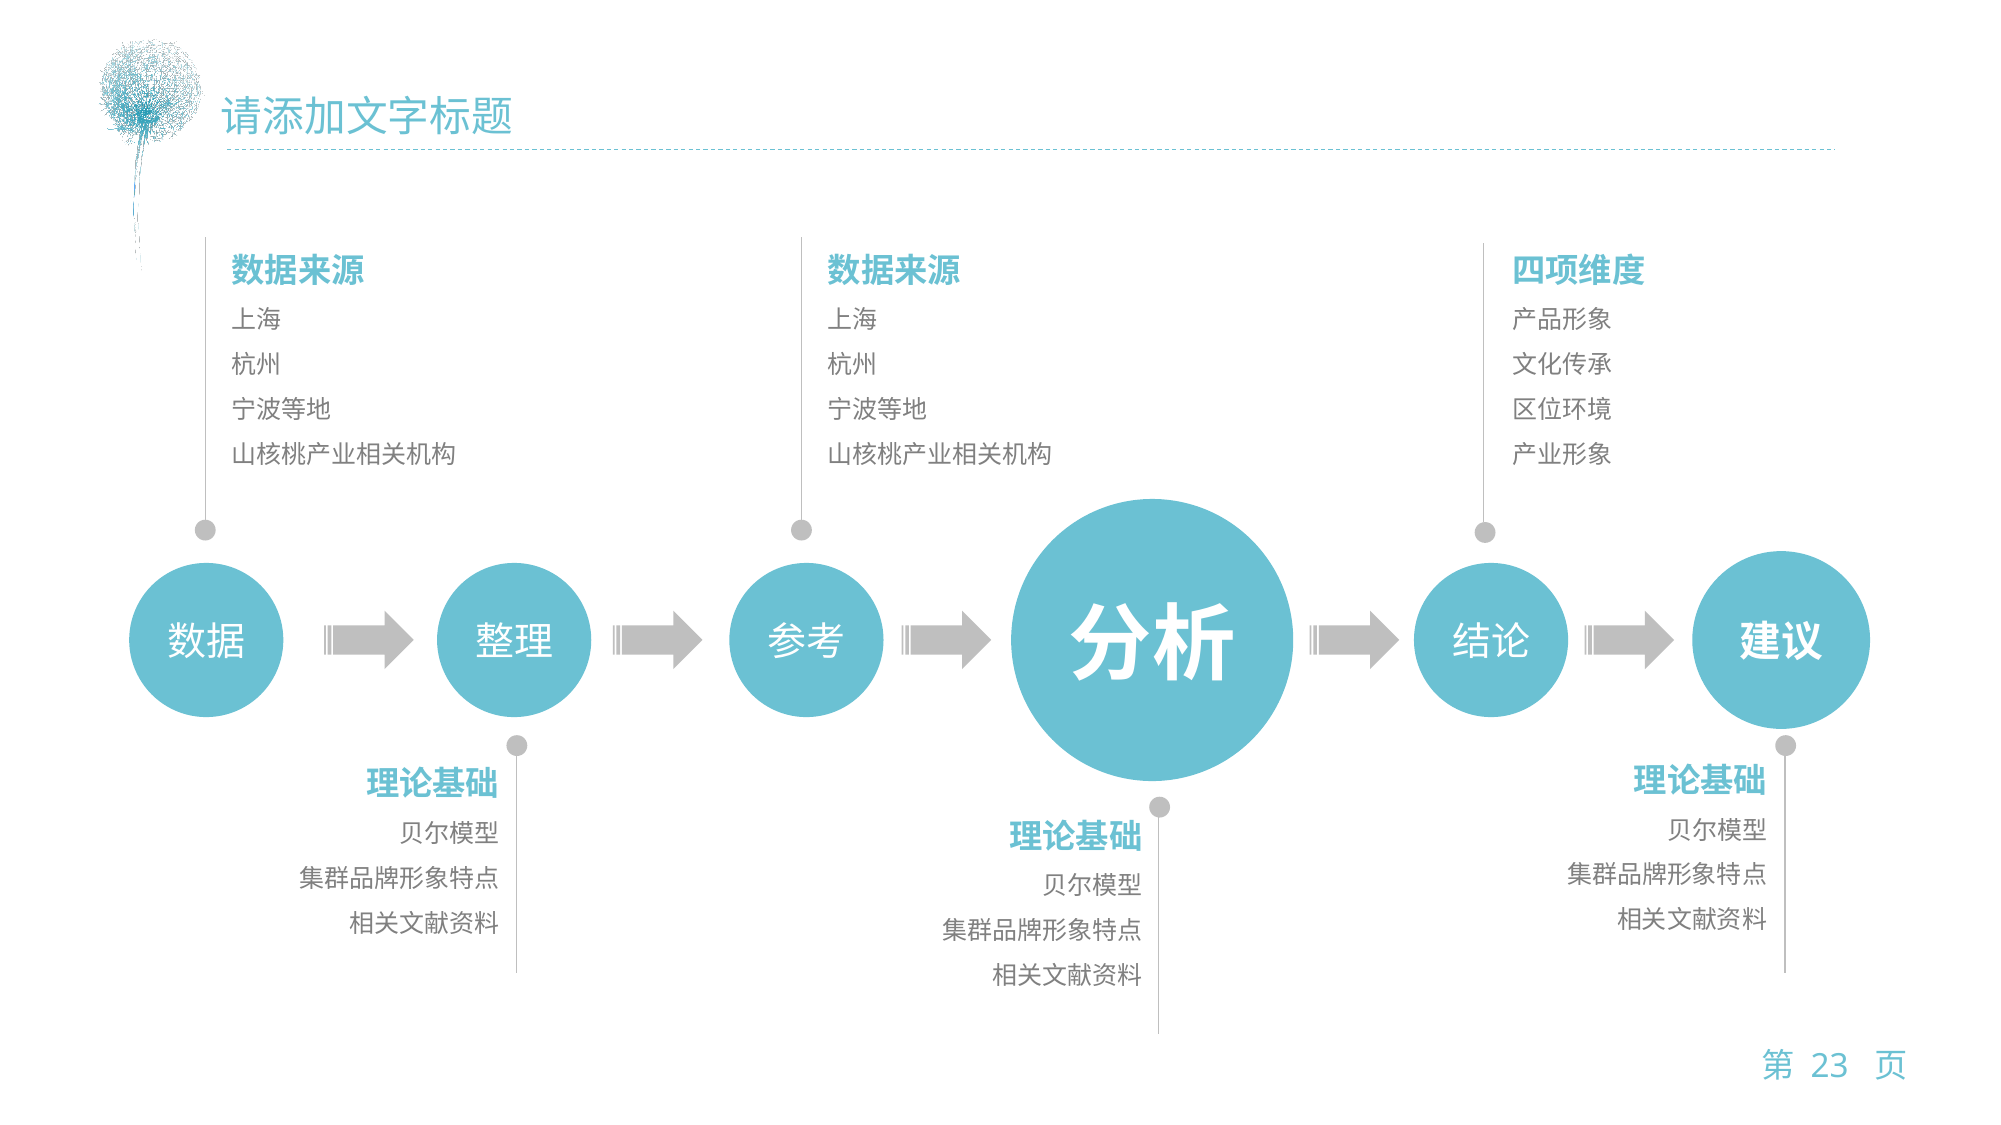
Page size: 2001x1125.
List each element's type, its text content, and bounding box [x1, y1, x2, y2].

text_box 请添加文字标题 [206, 82, 529, 148]
picture [98, 24, 205, 273]
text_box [925, 787, 1171, 1034]
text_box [283, 735, 528, 973]
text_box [791, 221, 1070, 541]
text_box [1474, 221, 1662, 543]
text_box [194, 221, 474, 541]
text_box 第 23 页 [1744, 1036, 1925, 1098]
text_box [129, 498, 1871, 782]
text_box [1550, 731, 1796, 973]
